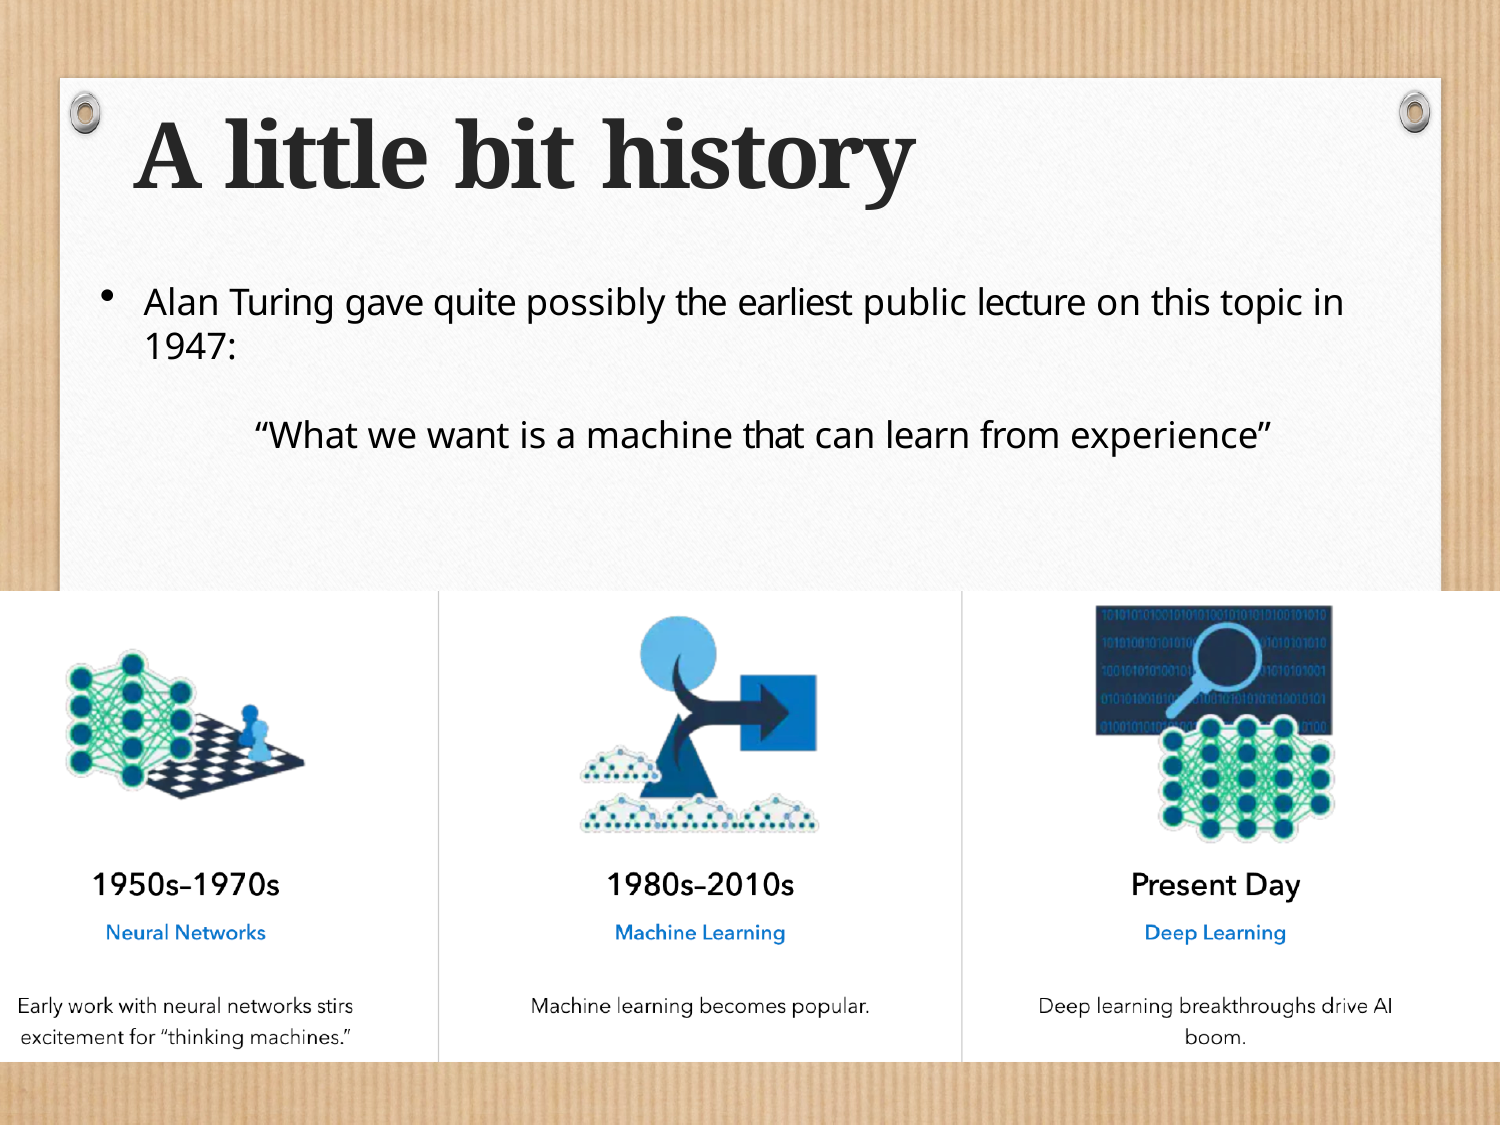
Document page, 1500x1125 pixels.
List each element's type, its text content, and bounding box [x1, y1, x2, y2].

title A little bit history [108, 56, 940, 246]
text_box Alan Turing gave quite possibly the earliest public lecture on this topic in 1947: “What we want is a machine that can learn from experience” [98, 277, 1392, 457]
picture [0, 0, 1500, 1125]
